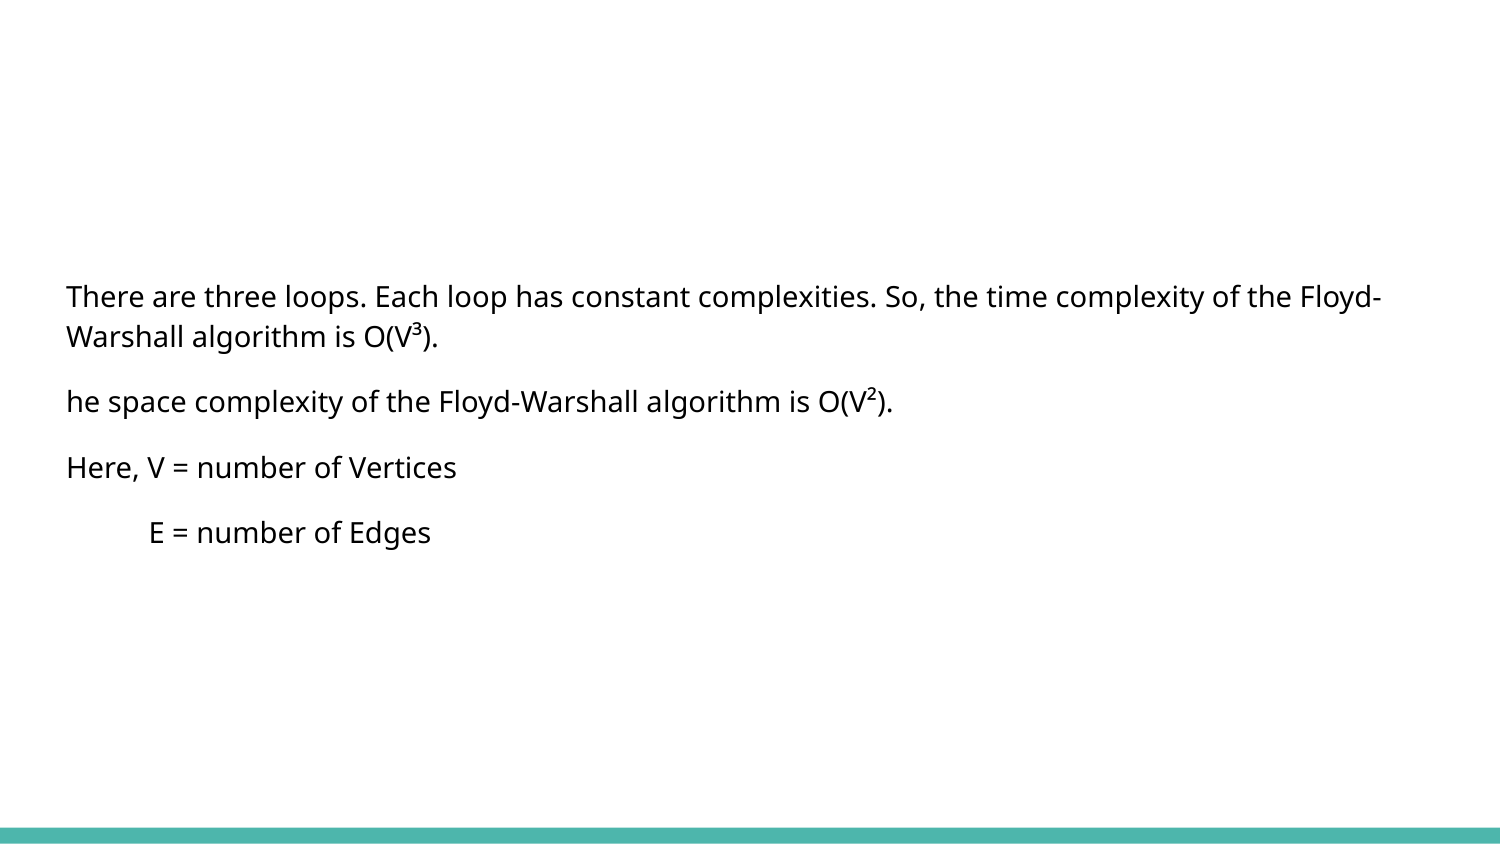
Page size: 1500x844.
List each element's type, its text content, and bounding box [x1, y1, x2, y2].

list There are three loops. Each loop has constant complexities. So, the time complexity of the Floyd-Warshall algorithm is O(V³). he space complexity of the Floyd-Warshall algorithm is O(V²). Here, V = number of Vertices E = number of Edges [51, 257, 1400, 586]
